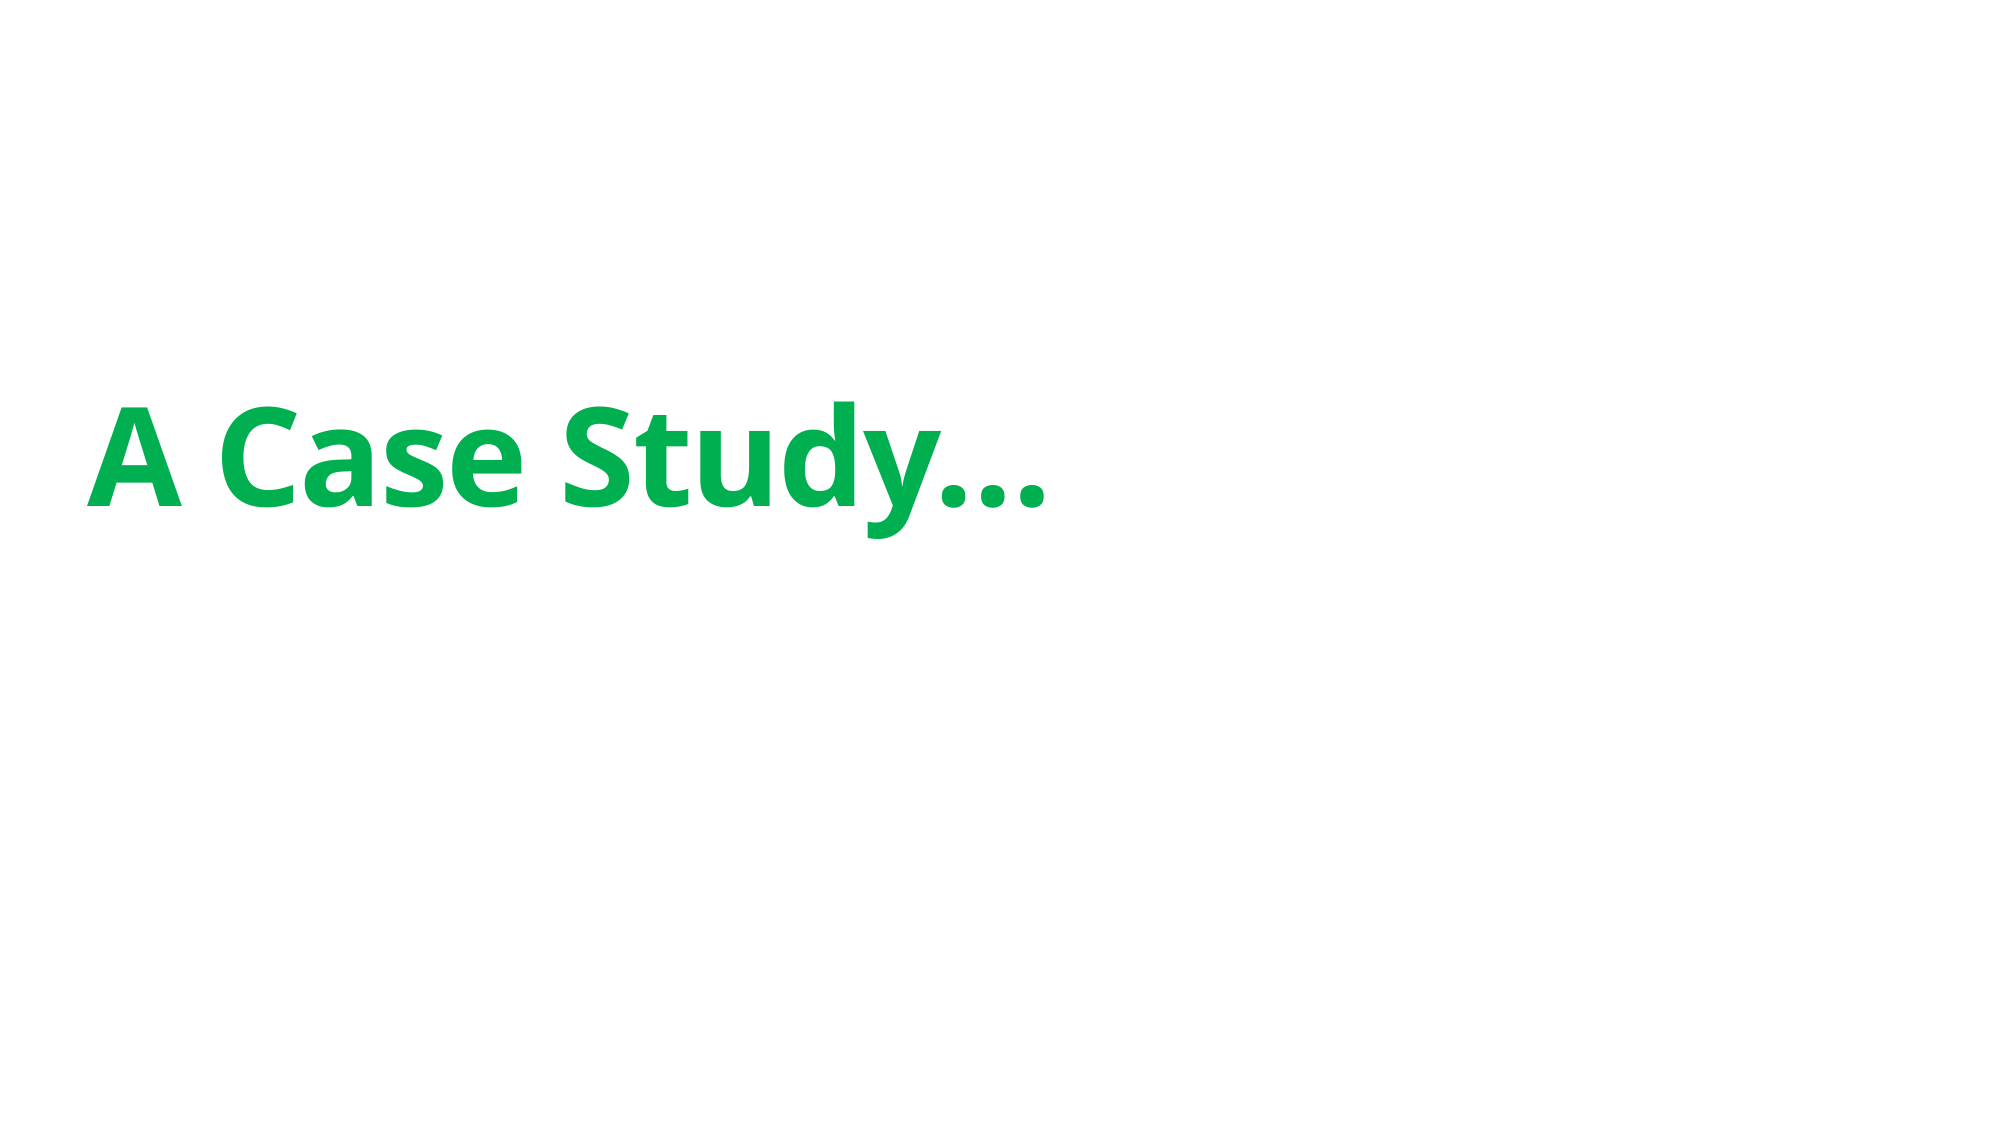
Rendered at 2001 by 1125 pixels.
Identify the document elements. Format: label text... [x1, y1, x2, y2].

text_box A Case Study… [87, 387, 1917, 536]
